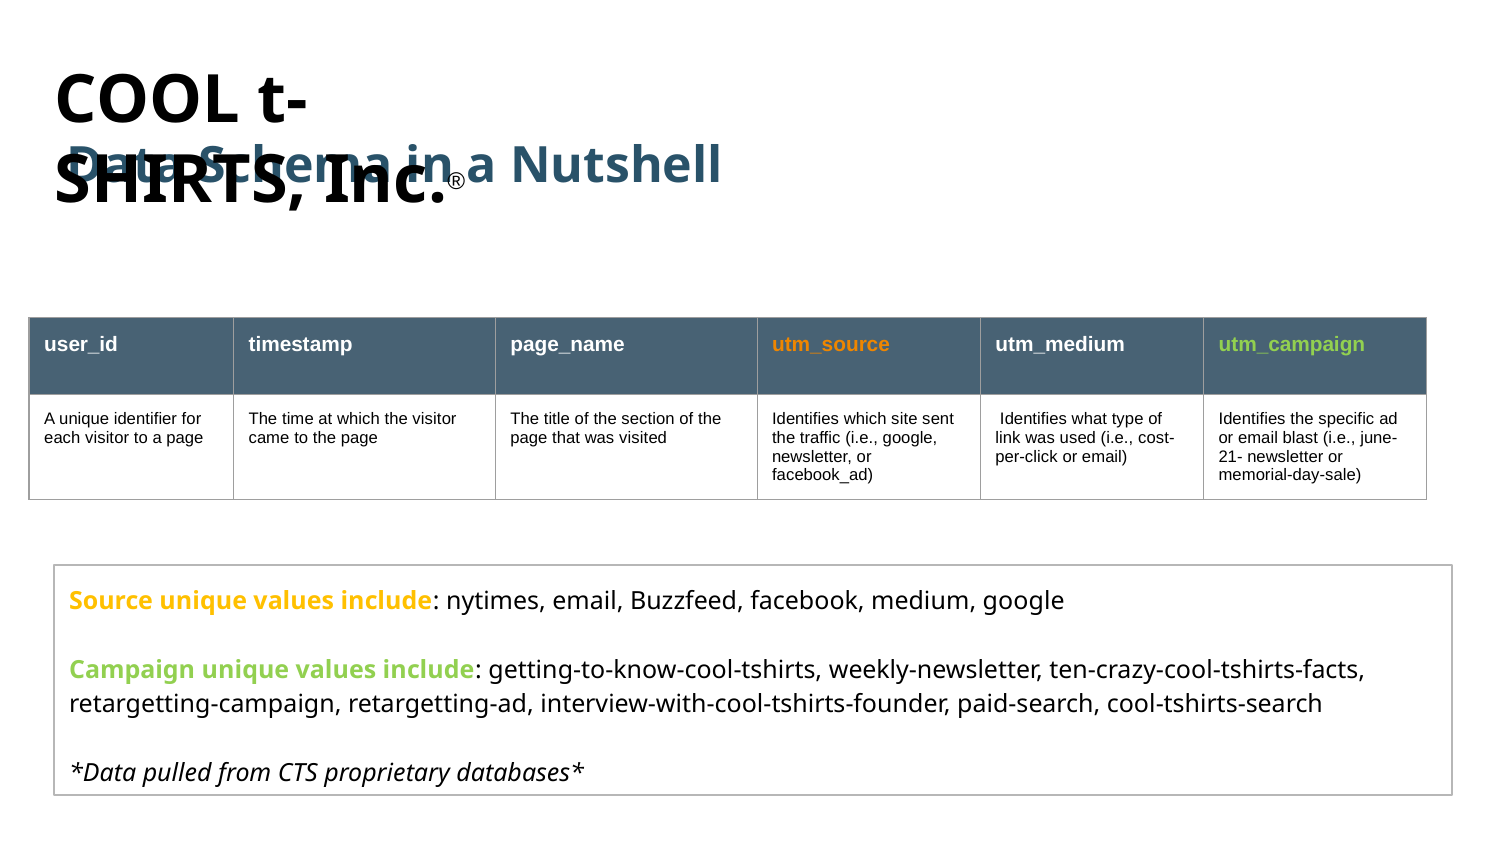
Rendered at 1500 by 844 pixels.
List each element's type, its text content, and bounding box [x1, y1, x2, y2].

table_cell A unique identifier for each visitor to a page [30, 395, 233, 499]
table_header page_name [496, 318, 757, 394]
text_box Source unique values include: nytimes, email, Buzzfeed, facebook, medium, google Campaign unique values include: getting-to-know-cool-tshirts, weekly-newsletter, ten-crazy-cool-tshirts-facts, retargetting-campaign, retargetting-ad, interview-with-cool-tshirts-founder, paid-search, cool-tshirts-search *Data pulled from CTS proprietary databases* [54, 565, 1452, 796]
table_header user_id [30, 318, 233, 394]
table_cell The title of the section of the page that was visited [496, 395, 757, 499]
table_header utm_campaign [1204, 318, 1426, 394]
table_cell The time at which the visitor came to the page [234, 395, 495, 499]
table_header timestamp [234, 318, 495, 394]
text_box Data Schema in a Nutshell [489, 70, 1449, 208]
table_cell Identifies the specific ad or email blast (i.e., june-21- newsletter or memorial-day-sale) [1204, 395, 1426, 499]
table_header utm_medium [981, 318, 1203, 394]
text_box COOL t-SHIRTS, Inc.® [40, 48, 489, 224]
table_header utm_source [758, 318, 980, 394]
table_cell Identifies what type of link was used (i.e., cost-per-click or email) [981, 395, 1203, 499]
table_cell Identifies which site sent the traffic (i.e., google, newsletter, or facebook_ad) [758, 395, 980, 499]
